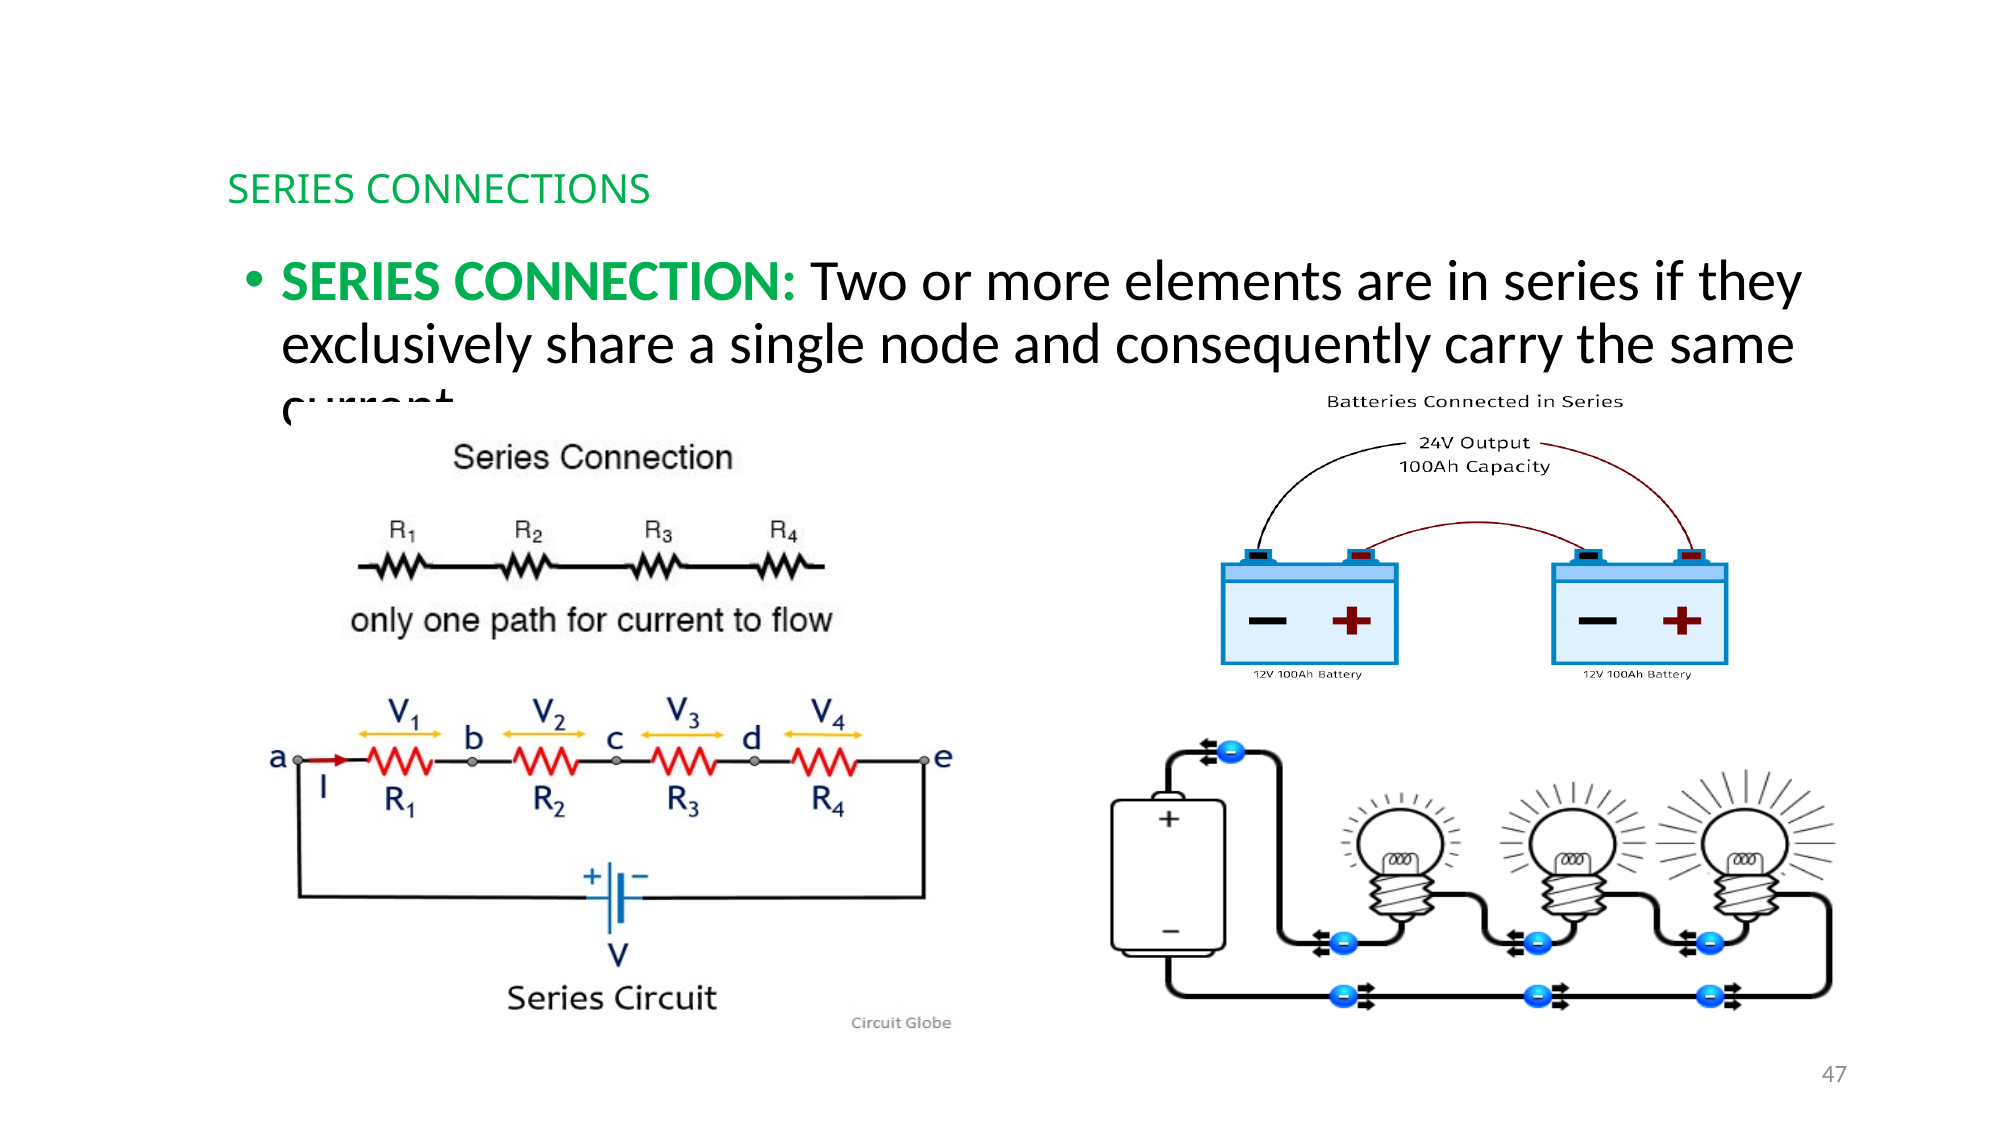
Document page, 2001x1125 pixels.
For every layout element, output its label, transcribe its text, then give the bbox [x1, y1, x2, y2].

picture [1095, 711, 1853, 1038]
slide_number 47 [1412, 1042, 1863, 1103]
title SERIES CONNECTIONS [212, 161, 1788, 221]
picture [267, 693, 958, 1035]
list SERIES CONNECTION: Two or more elements are in series if they exclusively share a single node and consequently carry the same current. [229, 242, 1918, 865]
picture [1212, 392, 1736, 683]
picture [291, 402, 894, 682]
